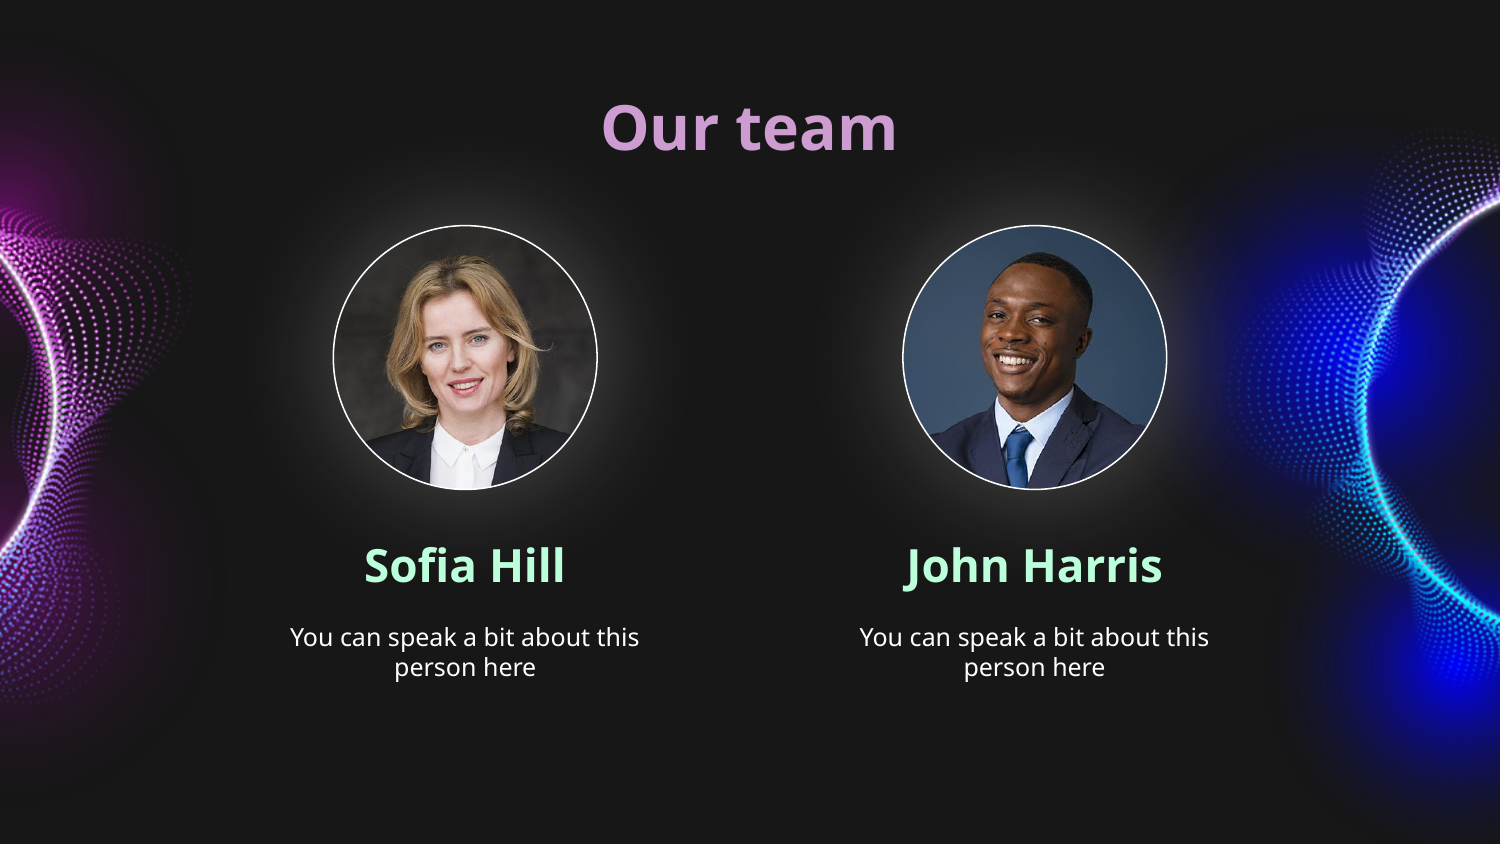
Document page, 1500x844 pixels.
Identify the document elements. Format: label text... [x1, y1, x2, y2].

picture [0, 0, 598, 844]
title Our team [118, 72, 1382, 167]
subtitle Sofia Hill [259, 512, 671, 606]
subtitle You can speak a bit about this person here [829, 606, 1241, 701]
subtitle You can speak a bit about this person here [259, 606, 671, 701]
subtitle John Harris [829, 512, 1241, 606]
picture [902, 0, 1500, 844]
